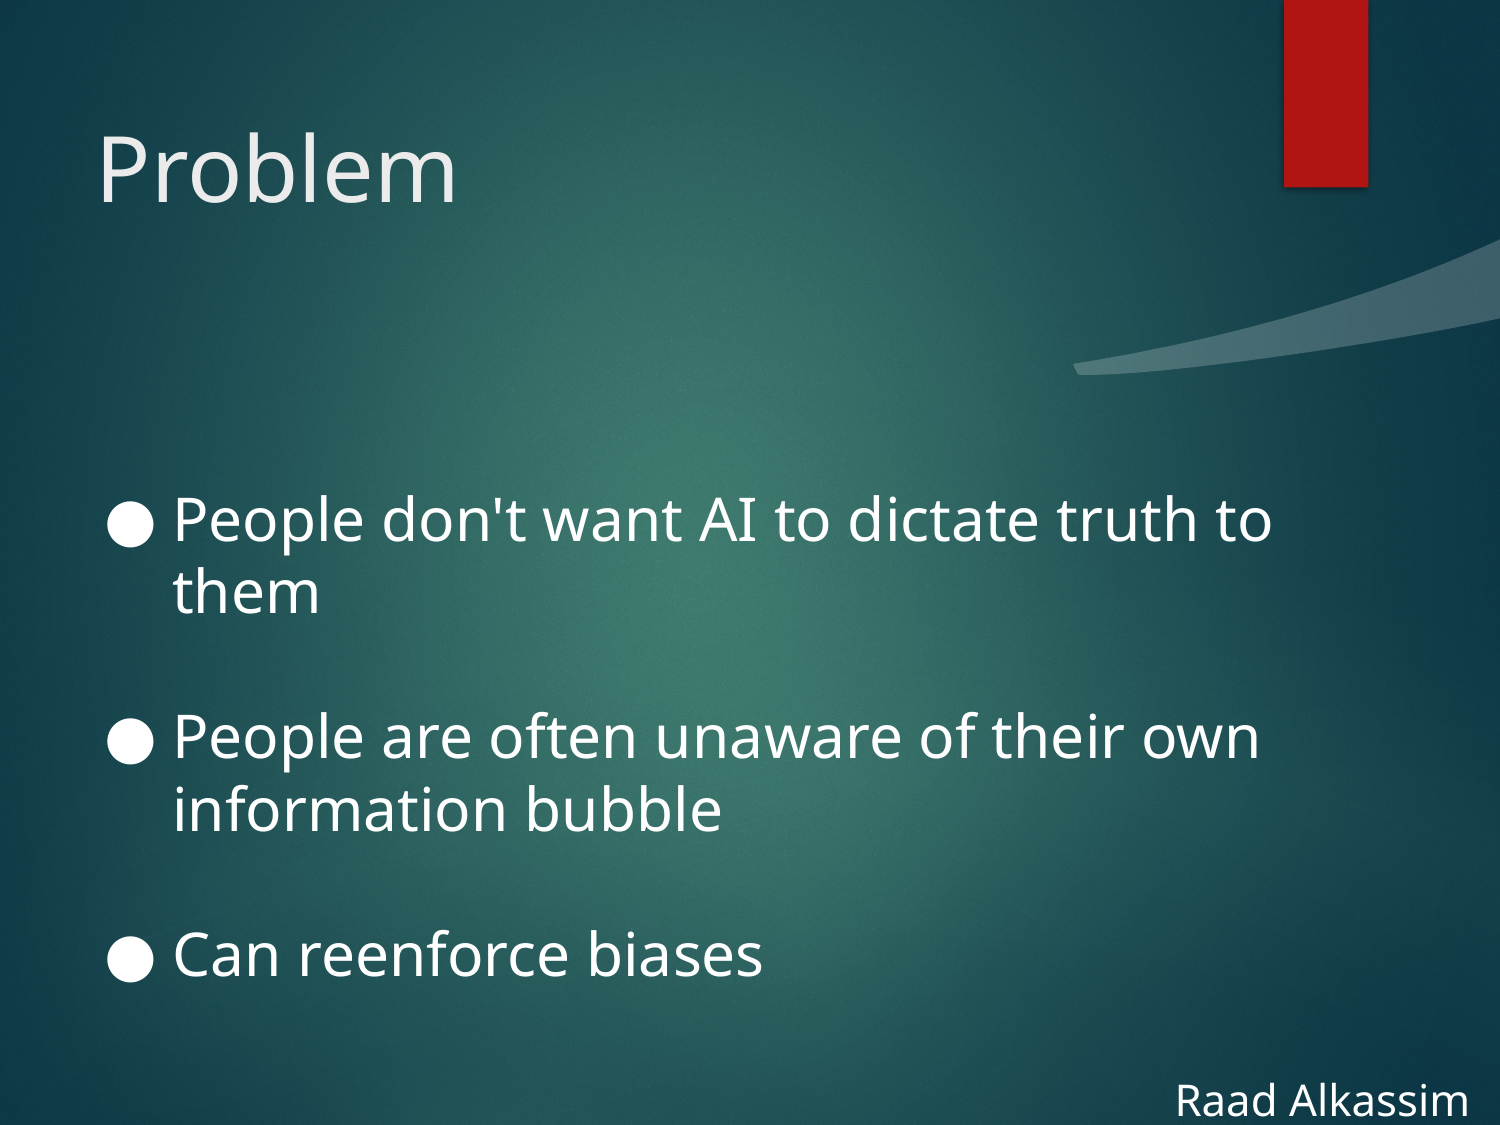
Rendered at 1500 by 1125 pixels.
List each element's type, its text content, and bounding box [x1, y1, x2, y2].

text_box Raad Alkassim [1159, 1057, 1500, 1125]
text_box [1284, 0, 1369, 188]
text_box [0, 0, 1500, 1125]
text_box [1072, 239, 1500, 375]
title Problem [79, 103, 1219, 270]
text_box People don't want AI to dictate truth to them People are often unaware of their own information bubble Can reenforce biases [82, 465, 1418, 1003]
